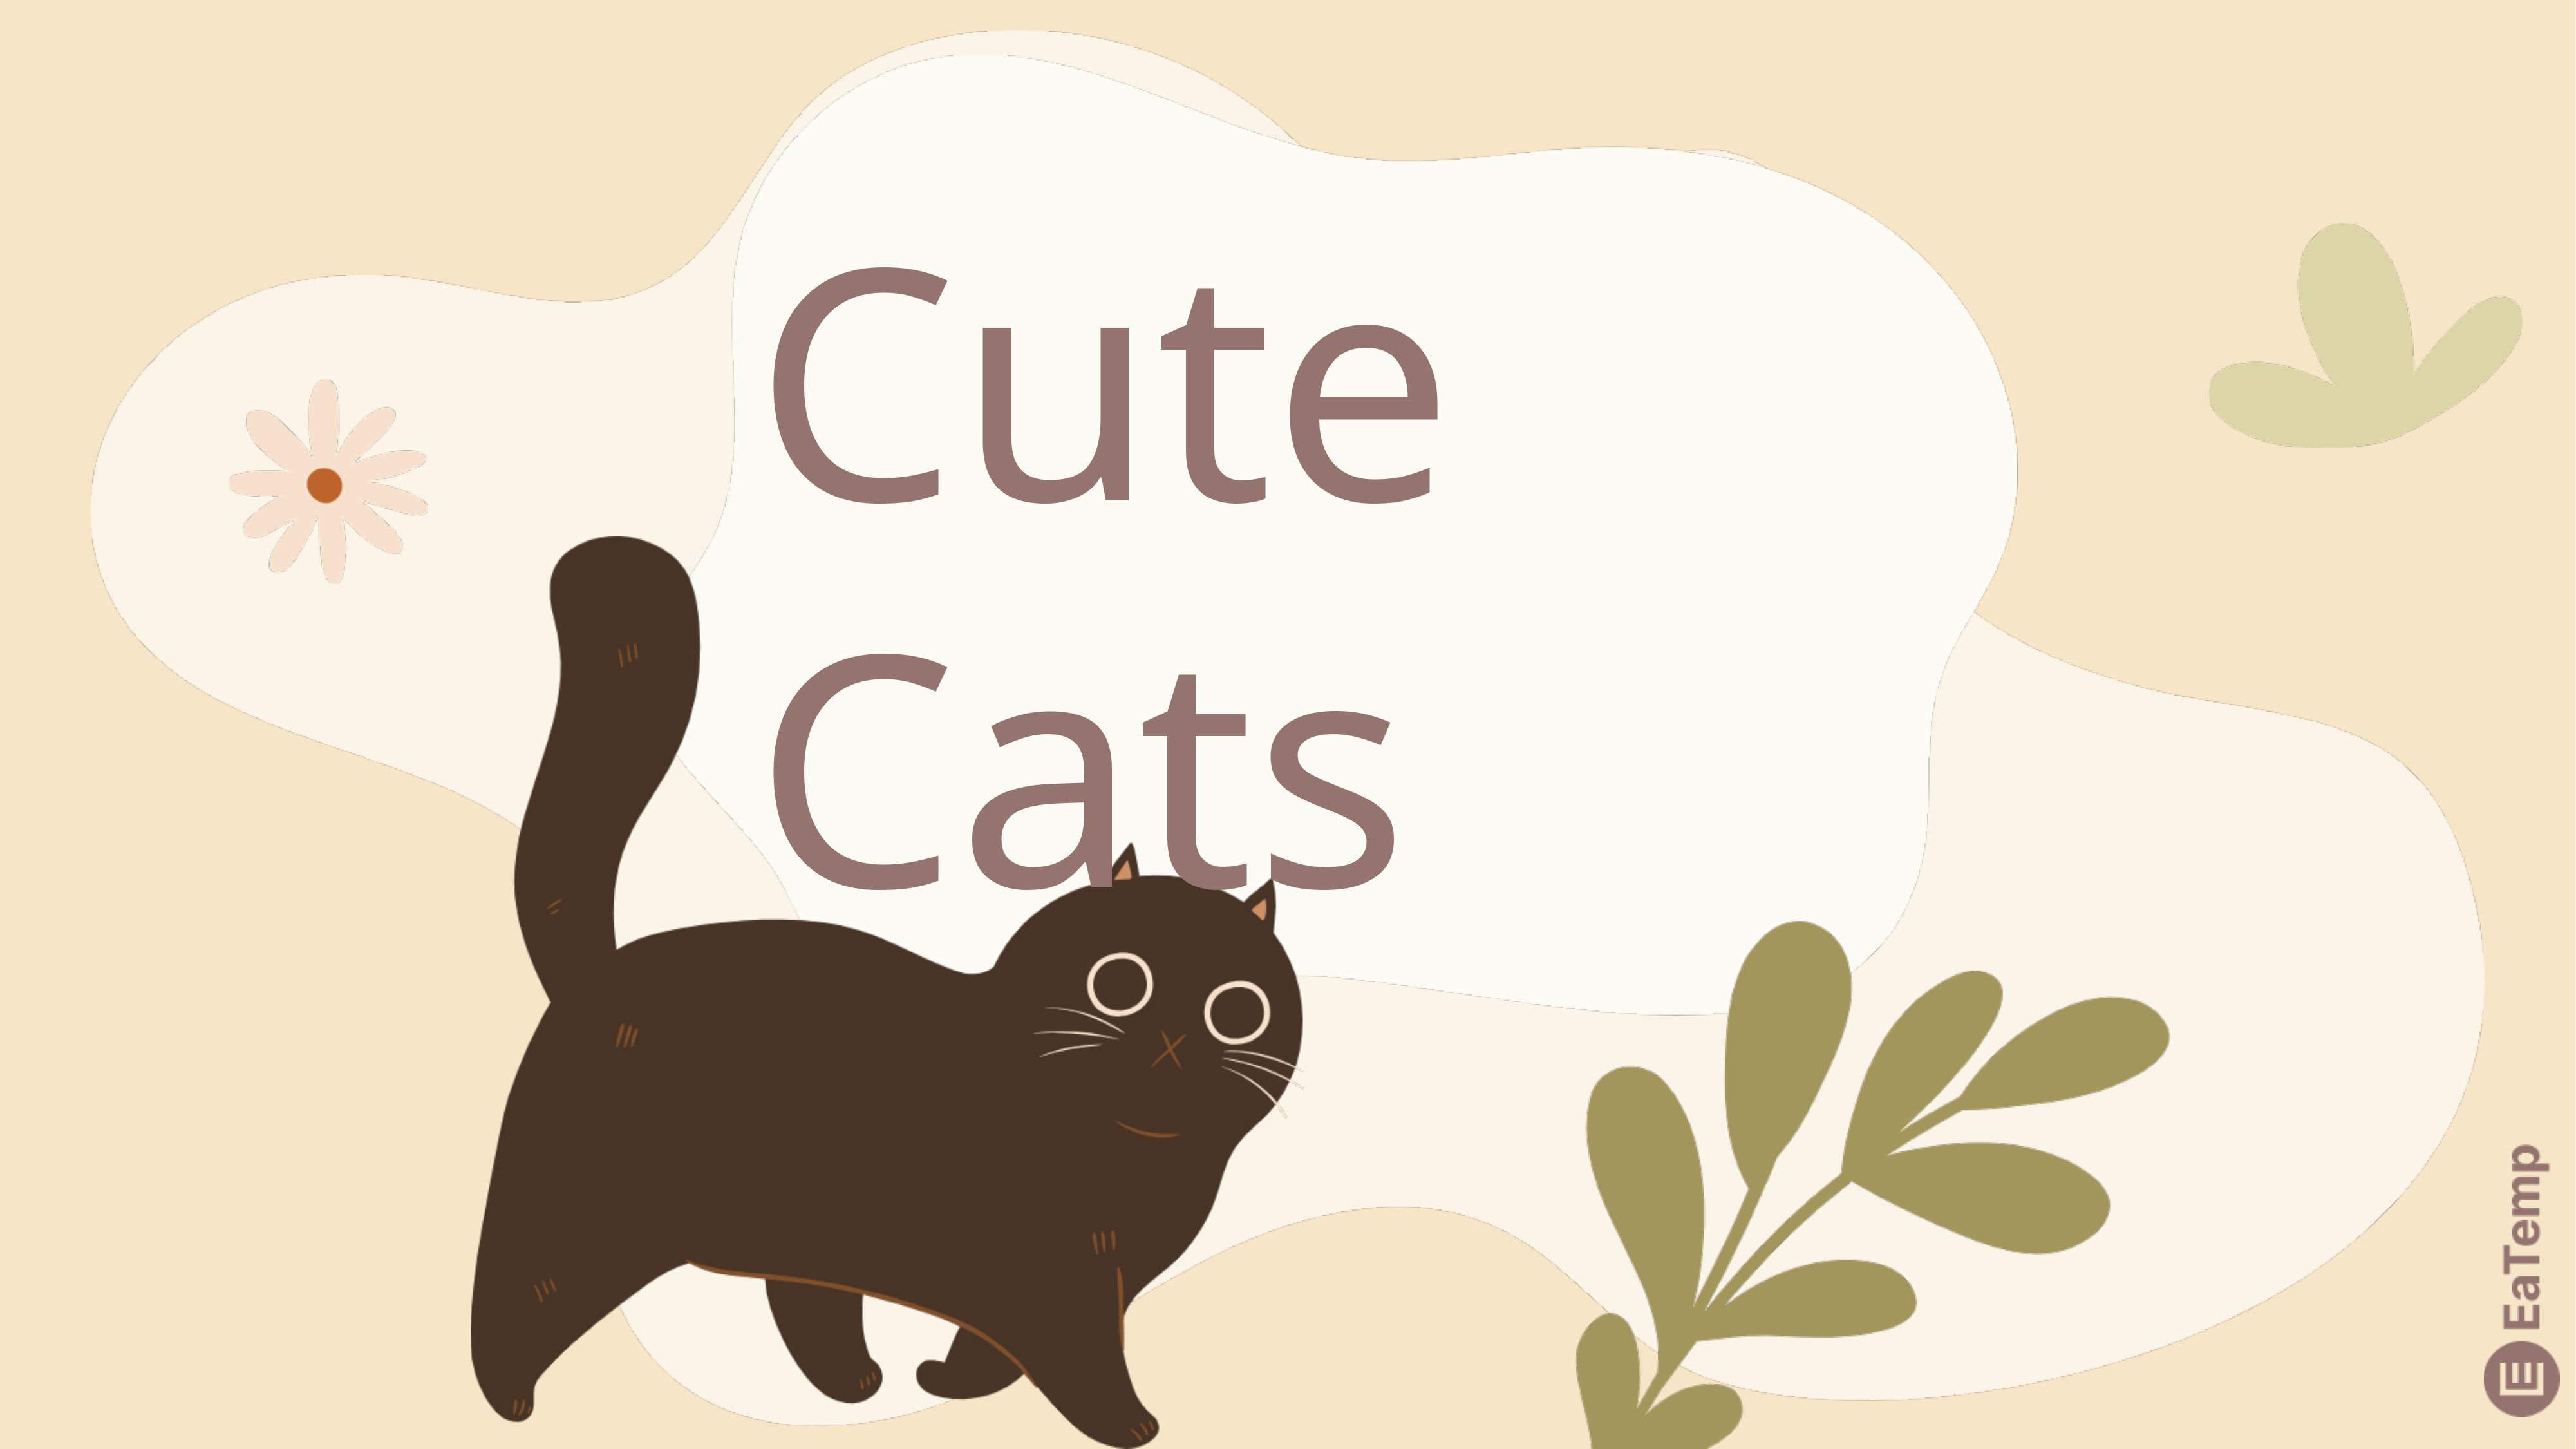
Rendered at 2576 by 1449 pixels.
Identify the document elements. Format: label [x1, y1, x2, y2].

picture [90, 30, 2560, 1449]
text_box [2468, 1110, 2576, 1449]
